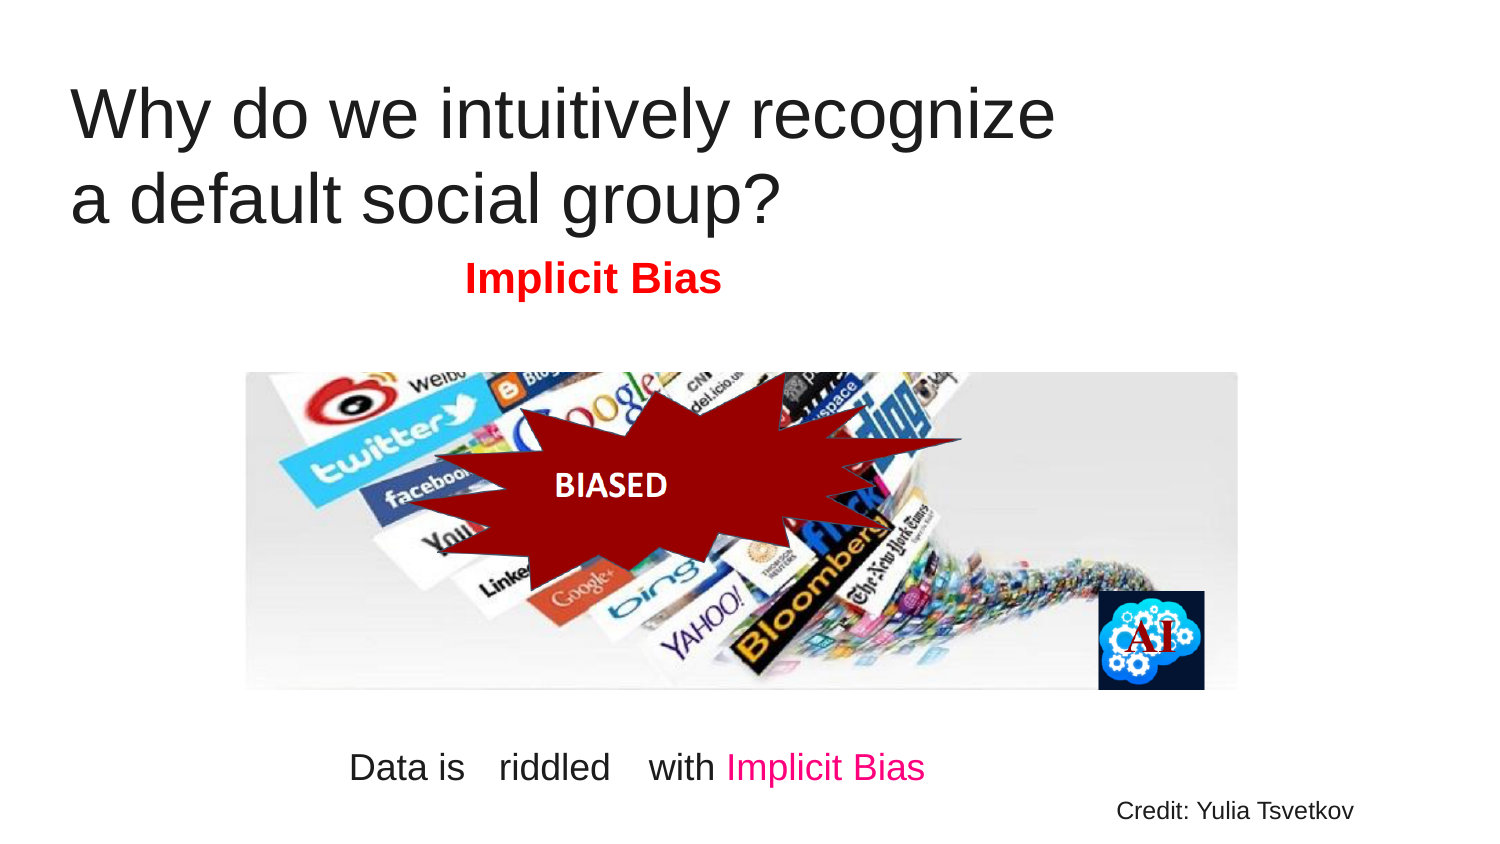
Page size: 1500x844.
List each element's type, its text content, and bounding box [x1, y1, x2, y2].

text_box Implicit Bias [449, 242, 947, 311]
text_box Data is riddled with Implicit Bias [334, 735, 1191, 796]
list Why do we intuitively recognize a default social group? [70, 67, 1430, 183]
text_box Credit: Yulia Tsvetkov [1101, 786, 1431, 832]
picture [243, 360, 1241, 695]
